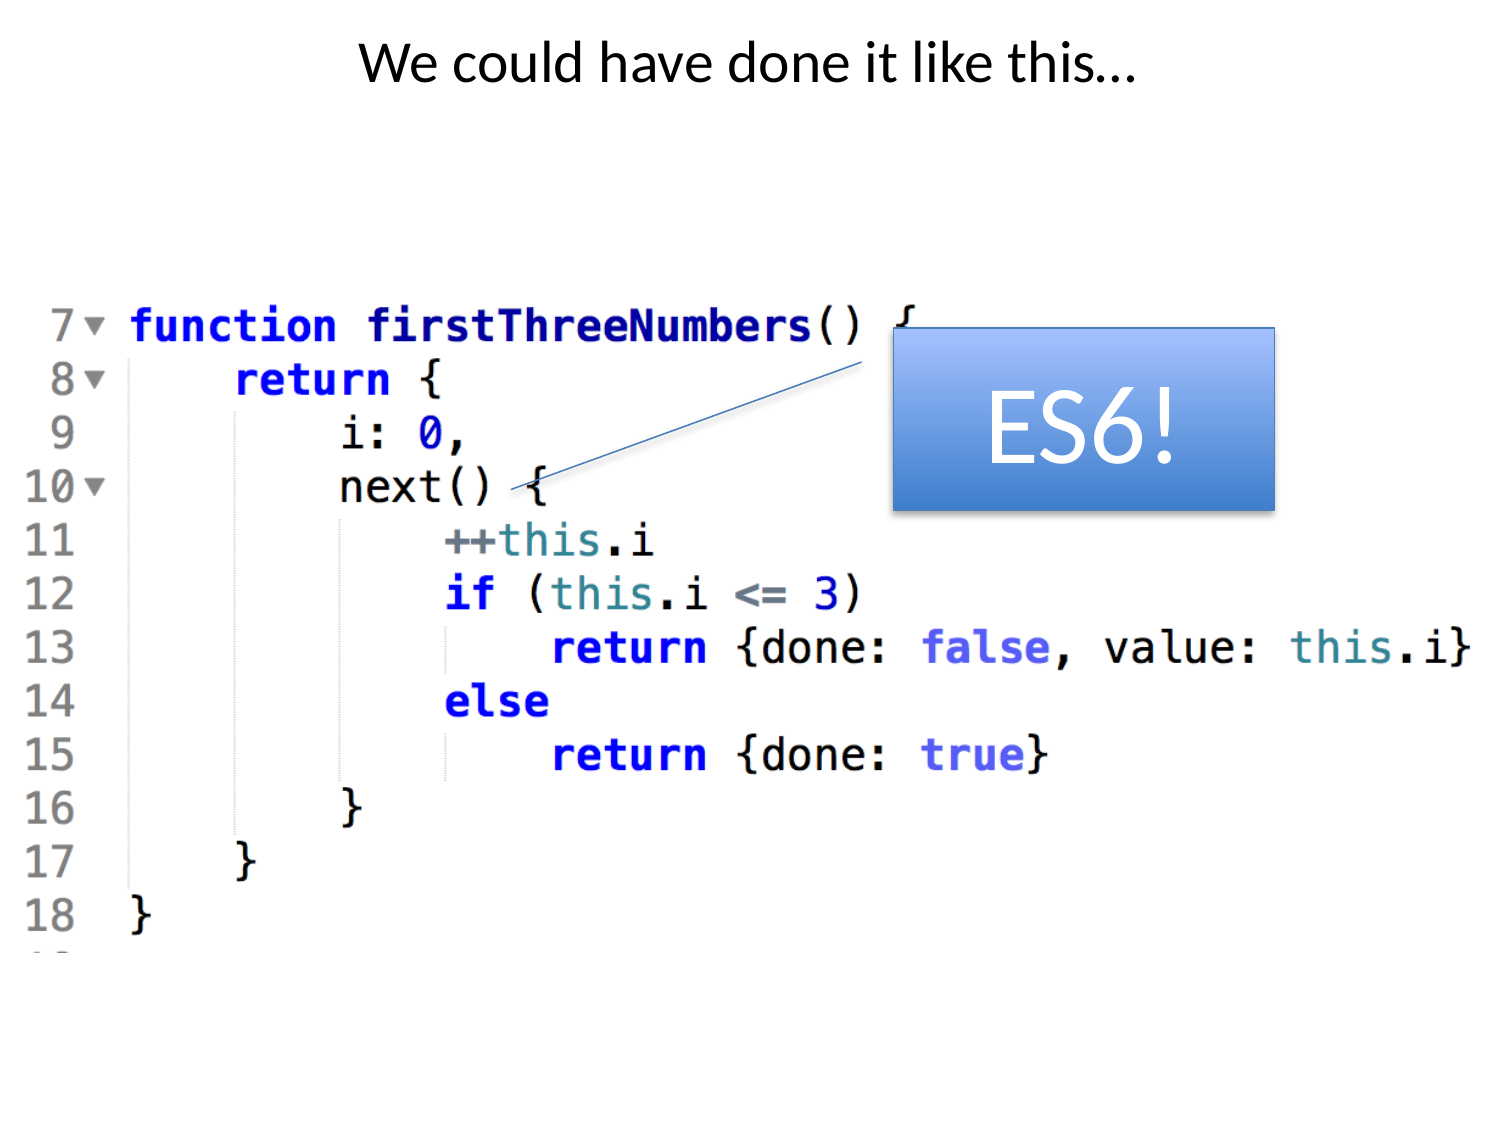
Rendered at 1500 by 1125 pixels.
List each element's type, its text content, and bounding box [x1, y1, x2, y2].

title We could have done it like this… [10, 15, 1487, 103]
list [13, 145, 1487, 1103]
